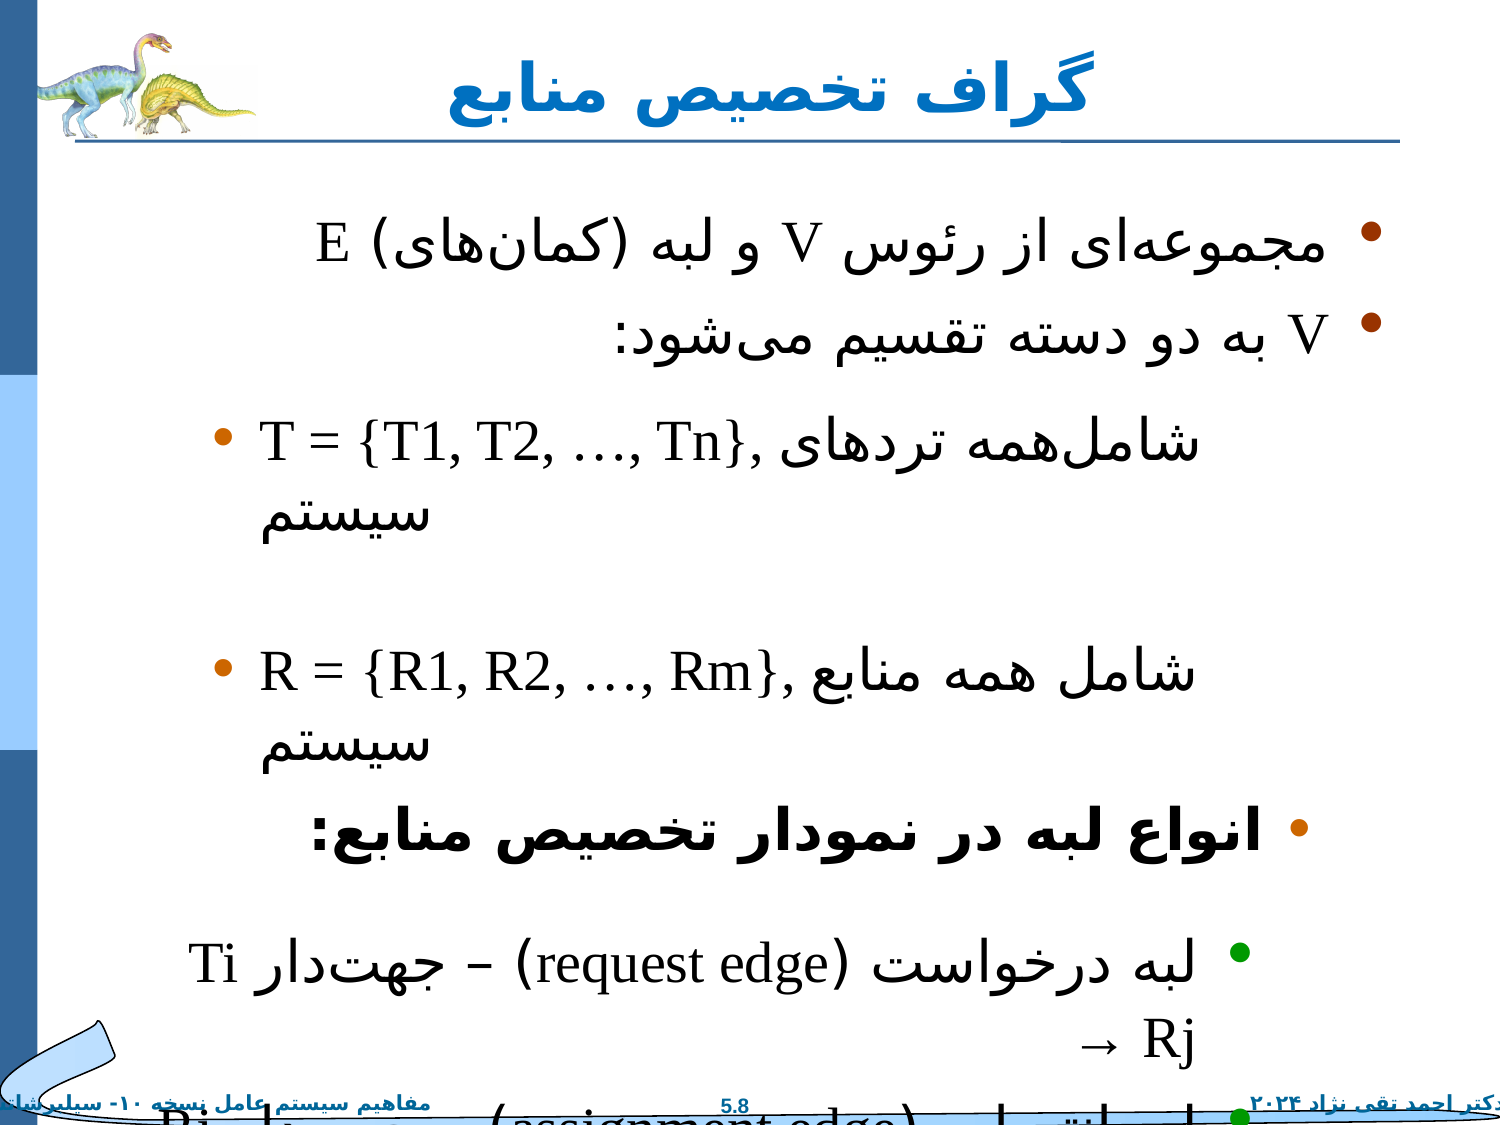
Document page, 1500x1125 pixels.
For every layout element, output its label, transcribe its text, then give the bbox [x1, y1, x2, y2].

picture [38, 20, 258, 151]
list مجموعه‌ای از رئوس V و لبه (کمان‌های) E V به دو دسته تقسیم می‌شود: T = {T1, T2, …, Tn}, شامل‌همه ترد‌های سیستم R = {R1, R2, …, Rm}, شامل همه منابع سیستم انواع لبه در نمودار تخصیص منابع: لبه درخواست (request edge) – جهت‌دار Ti → Rj لبه انتساب (assignment edge) – جهت‌دار Rj → Ti [122, 190, 1401, 951]
title گراف تخصیص منابع [140, 38, 1401, 133]
